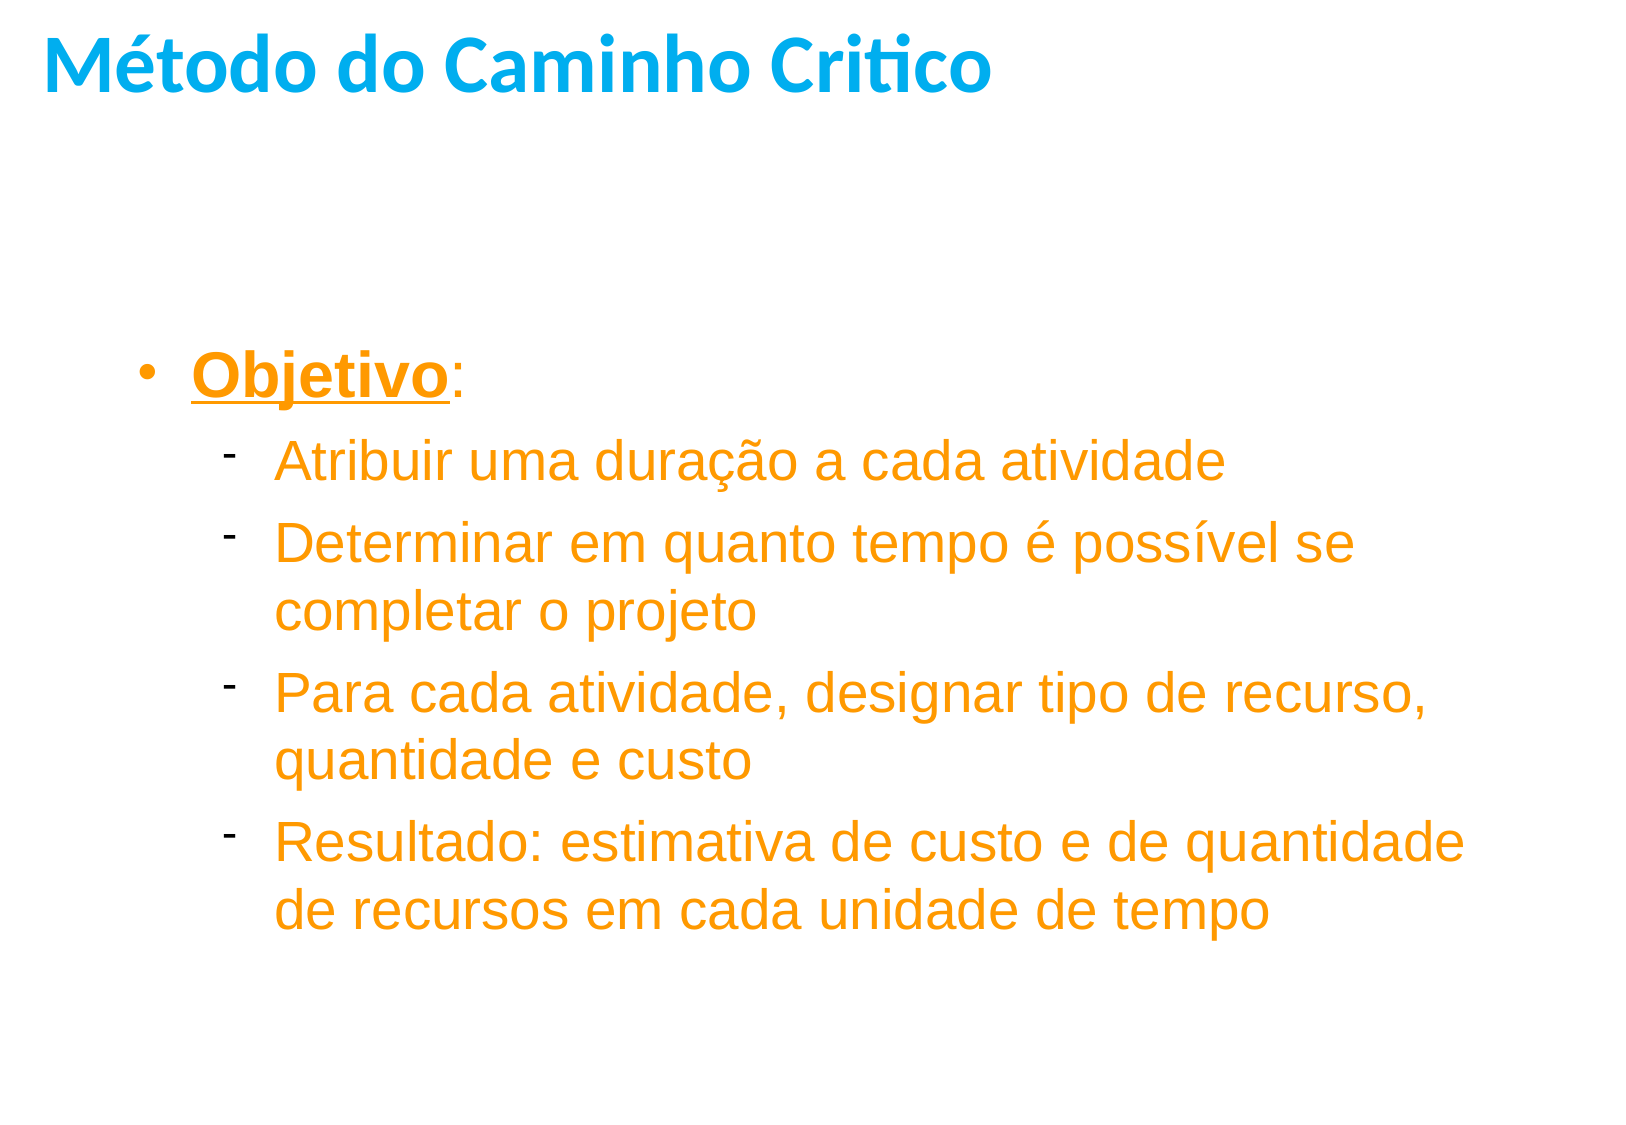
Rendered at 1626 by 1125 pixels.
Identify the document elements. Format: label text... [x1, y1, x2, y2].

text_box Método do Caminho Critico [27, 11, 1514, 116]
text_box Objetivo: Atribuir uma duração a cada atividade Determinar em quanto tempo é possível se completar o projeto Para cada atividade, designar tipo de recurso, quantidade e custo Resultado: estimativa de custo e de quantidade de recursos em cada unidade de tempo [121, 324, 1503, 1000]
